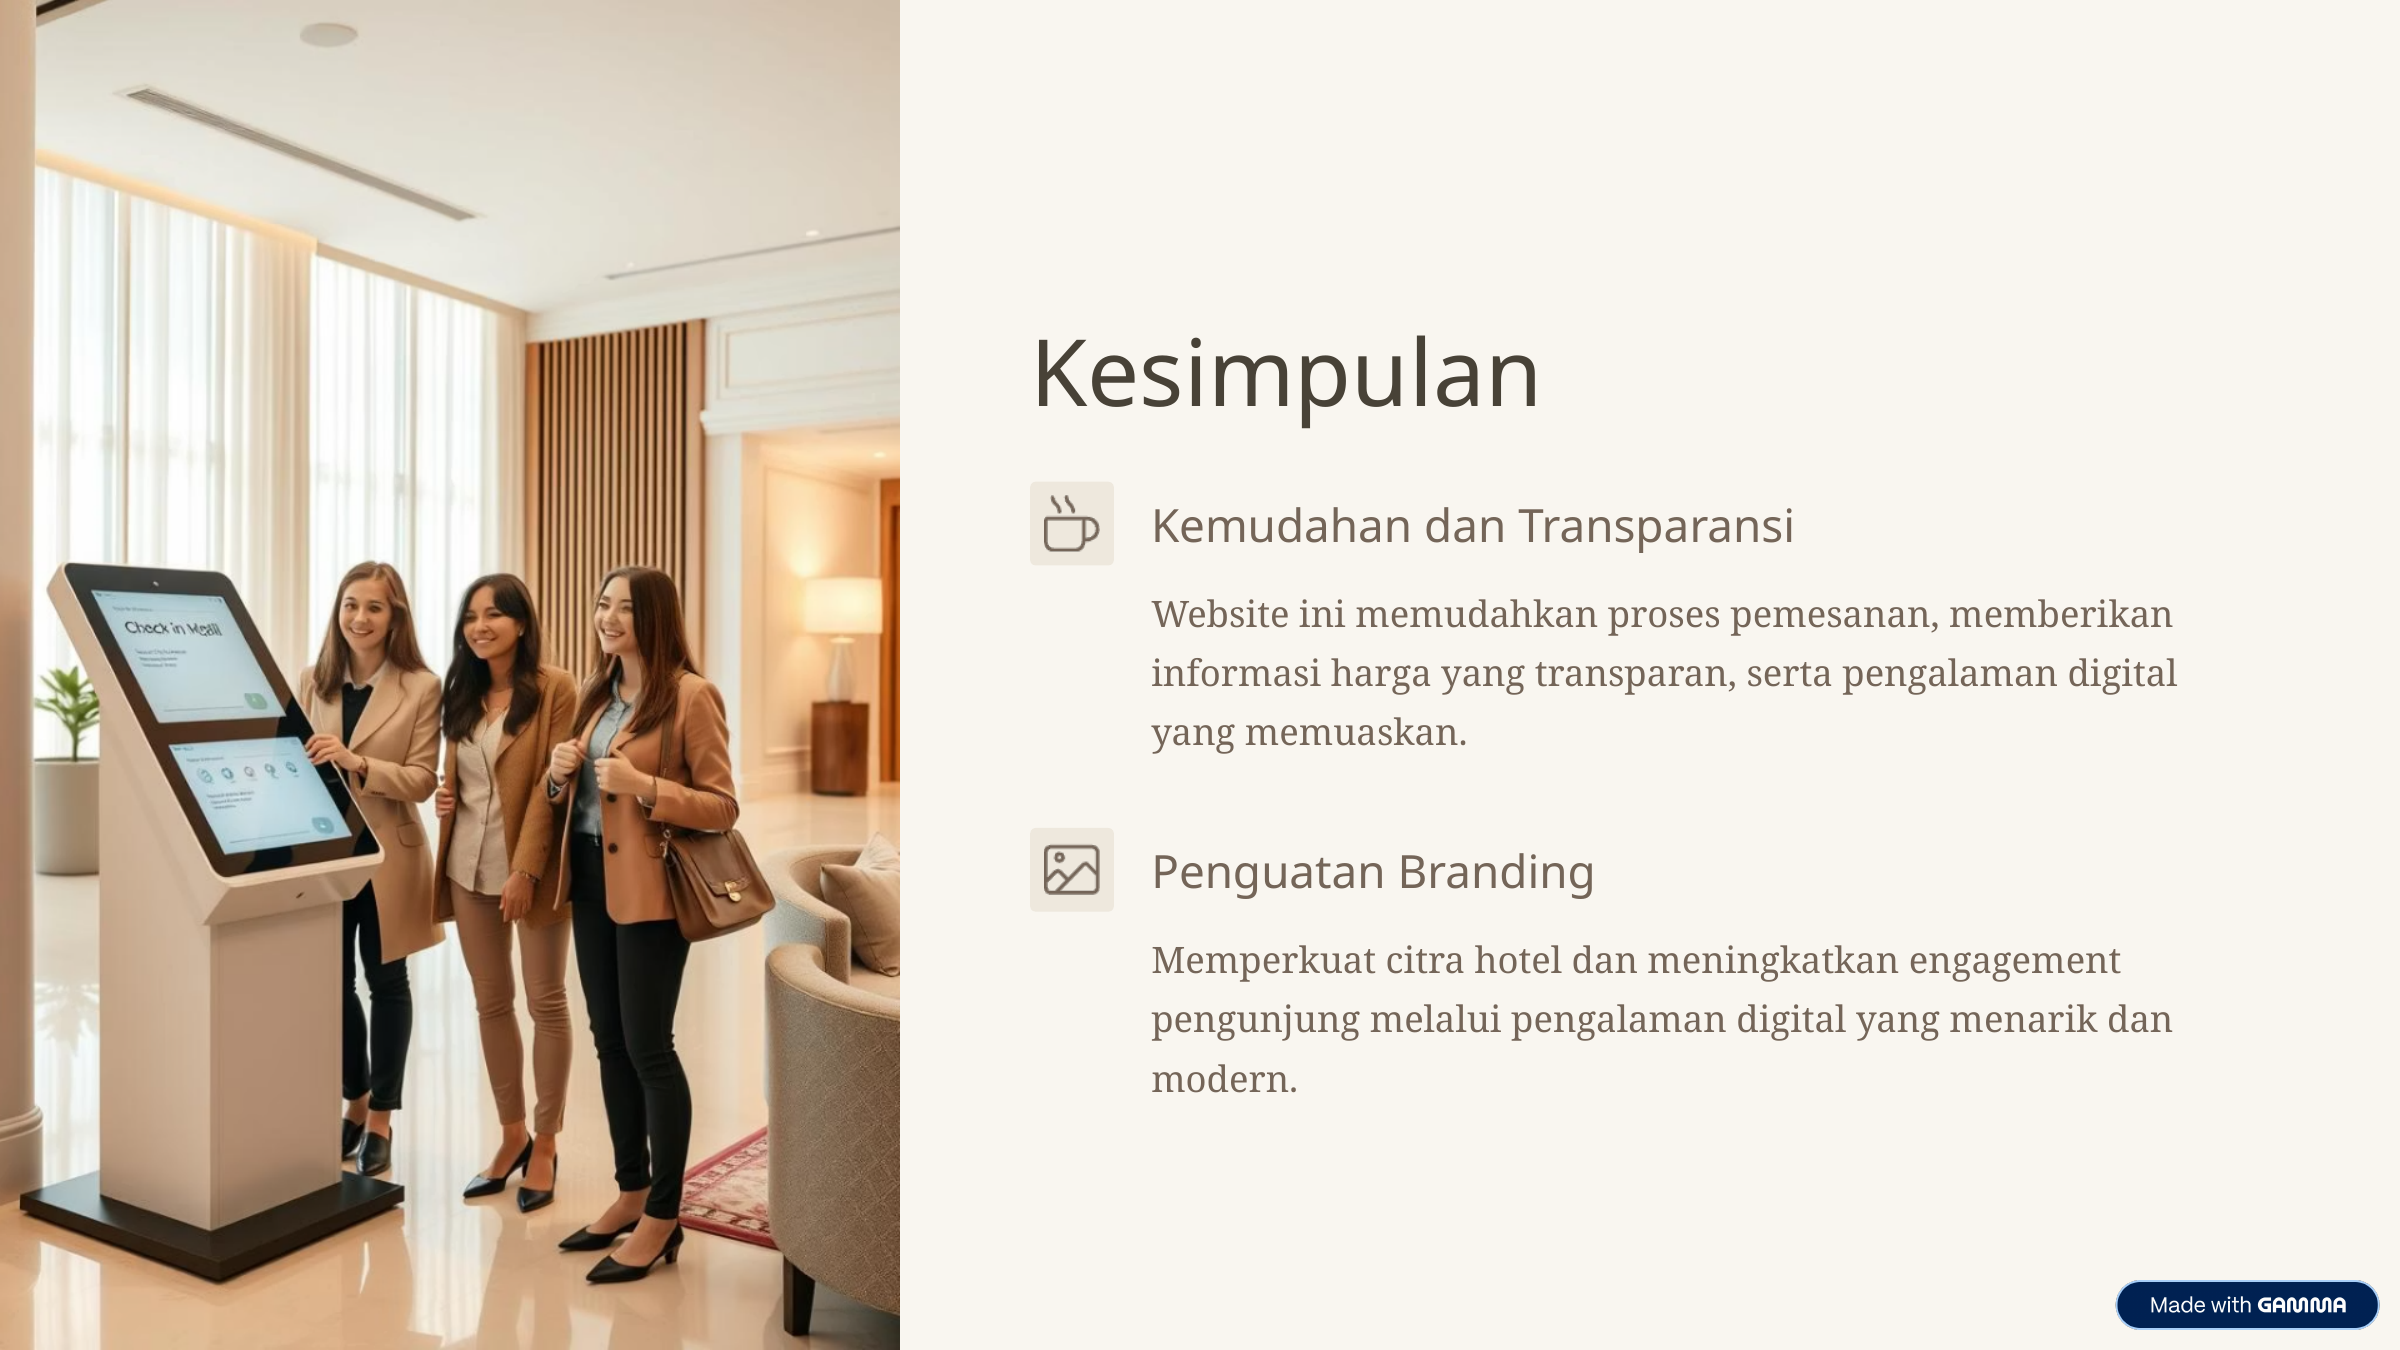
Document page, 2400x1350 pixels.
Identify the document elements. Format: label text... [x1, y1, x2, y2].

text_box [1030, 827, 1114, 912]
text_box Website ini memudahkan proses pemesanan, memberikan informasi harga yang transparan, serta pengalaman digital yang memuaskan. [1151, 574, 2270, 754]
picture [1044, 834, 1100, 905]
text_box [1030, 481, 1114, 566]
text_box Memperkuat citra hotel dan meningkatkan engagement pengunjung melalui pengalaman digital yang menarik dan modern. [1151, 921, 2270, 1041]
text_box Kesimpulan [1030, 309, 1961, 426]
text_box Kemudahan dan Transparansi [1151, 494, 1849, 553]
picture [1044, 488, 1100, 559]
picture [2106, 1271, 2389, 1339]
picture [0, 0, 900, 1350]
text_box Penguatan Branding [1151, 840, 1623, 899]
